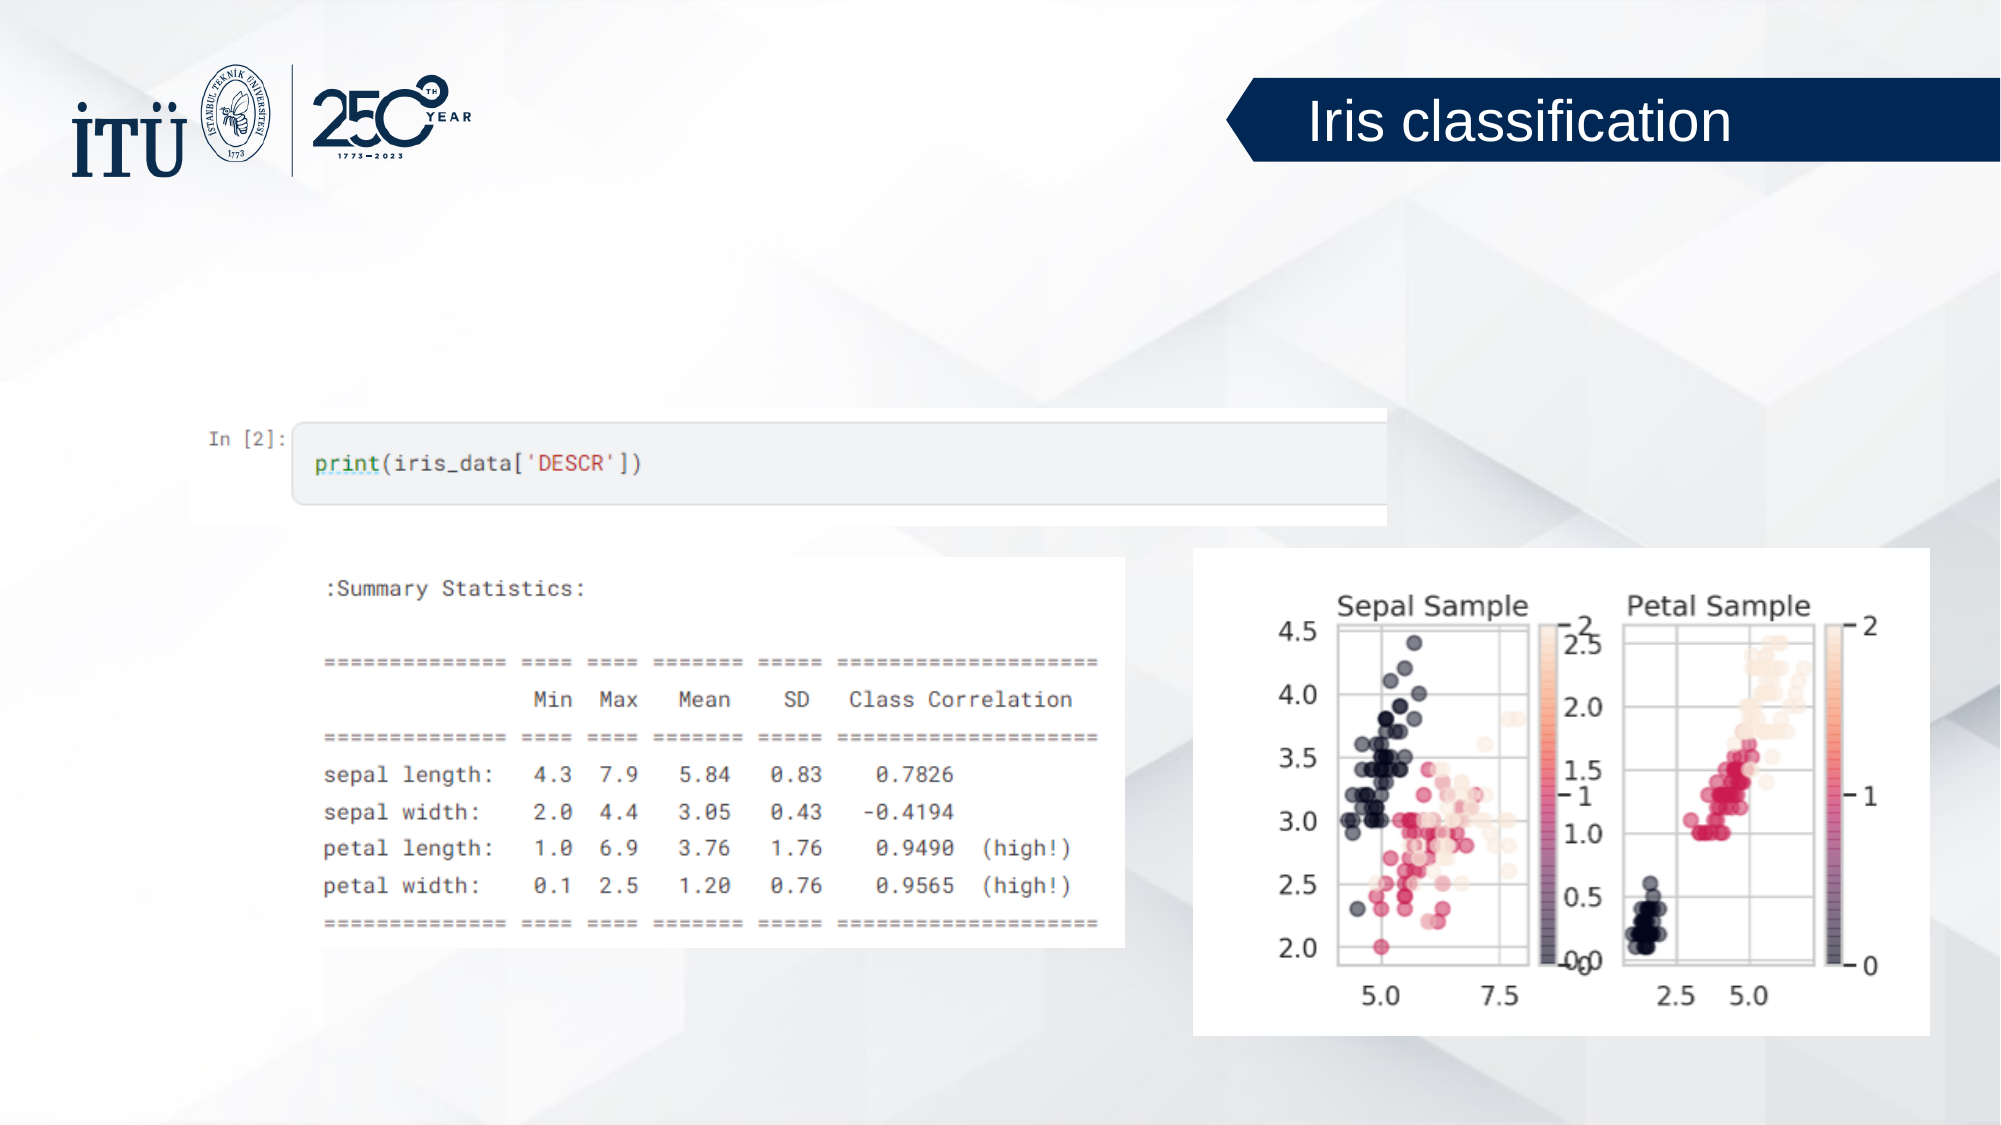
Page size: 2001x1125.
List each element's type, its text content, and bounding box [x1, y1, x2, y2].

text_box Iris classification [1292, 75, 1749, 161]
picture [0, 0, 2000, 1125]
